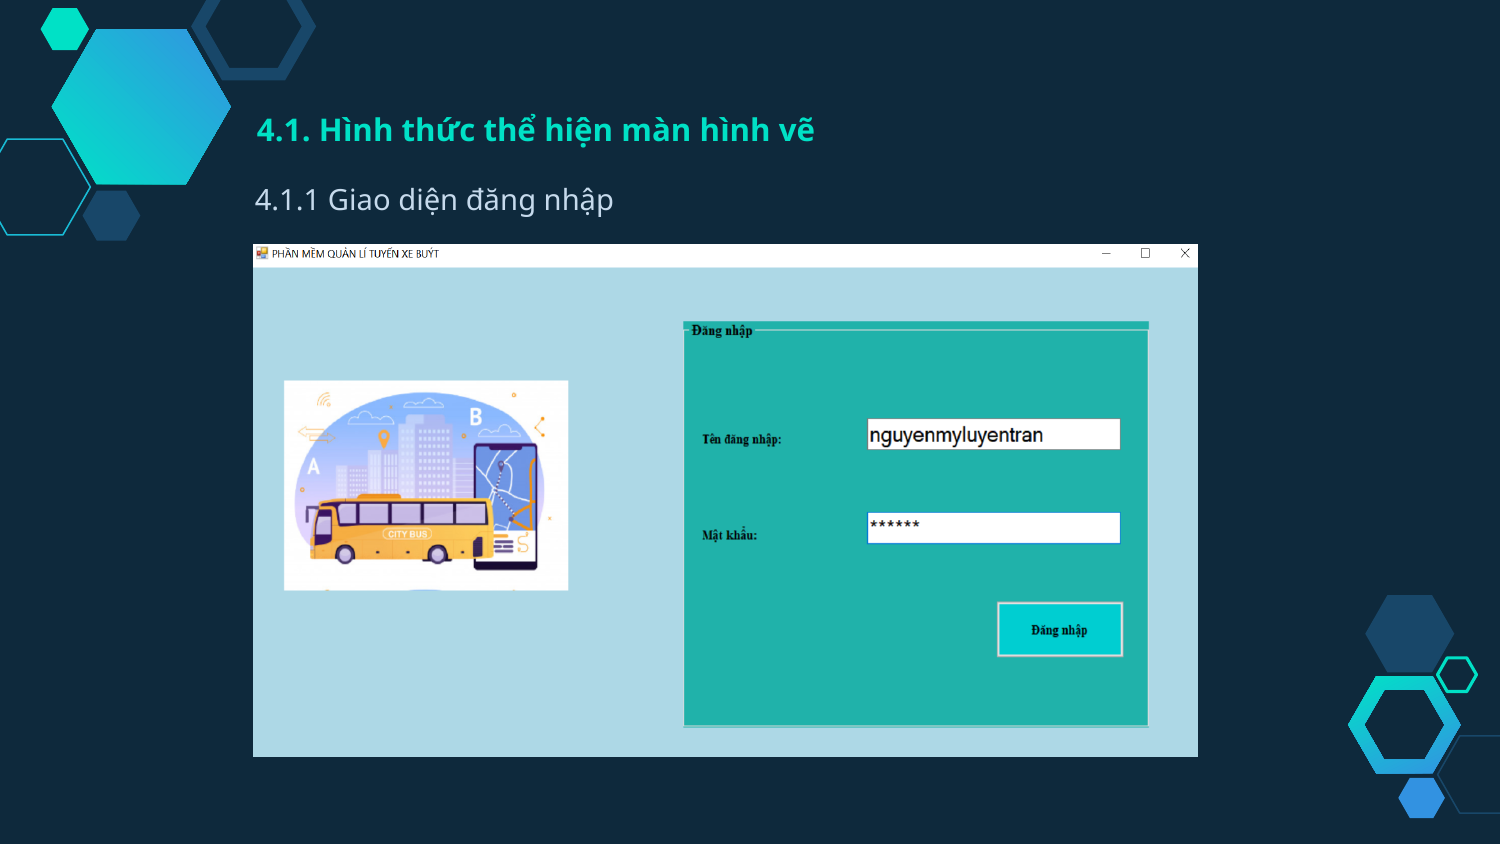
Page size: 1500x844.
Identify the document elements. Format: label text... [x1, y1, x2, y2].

picture [253, 244, 1198, 758]
text_box 4.1.1 Giao diện đăng nhập [239, 173, 630, 224]
text_box 4.1. Hình thức thể hiện màn hình vẽ [242, 102, 1028, 156]
